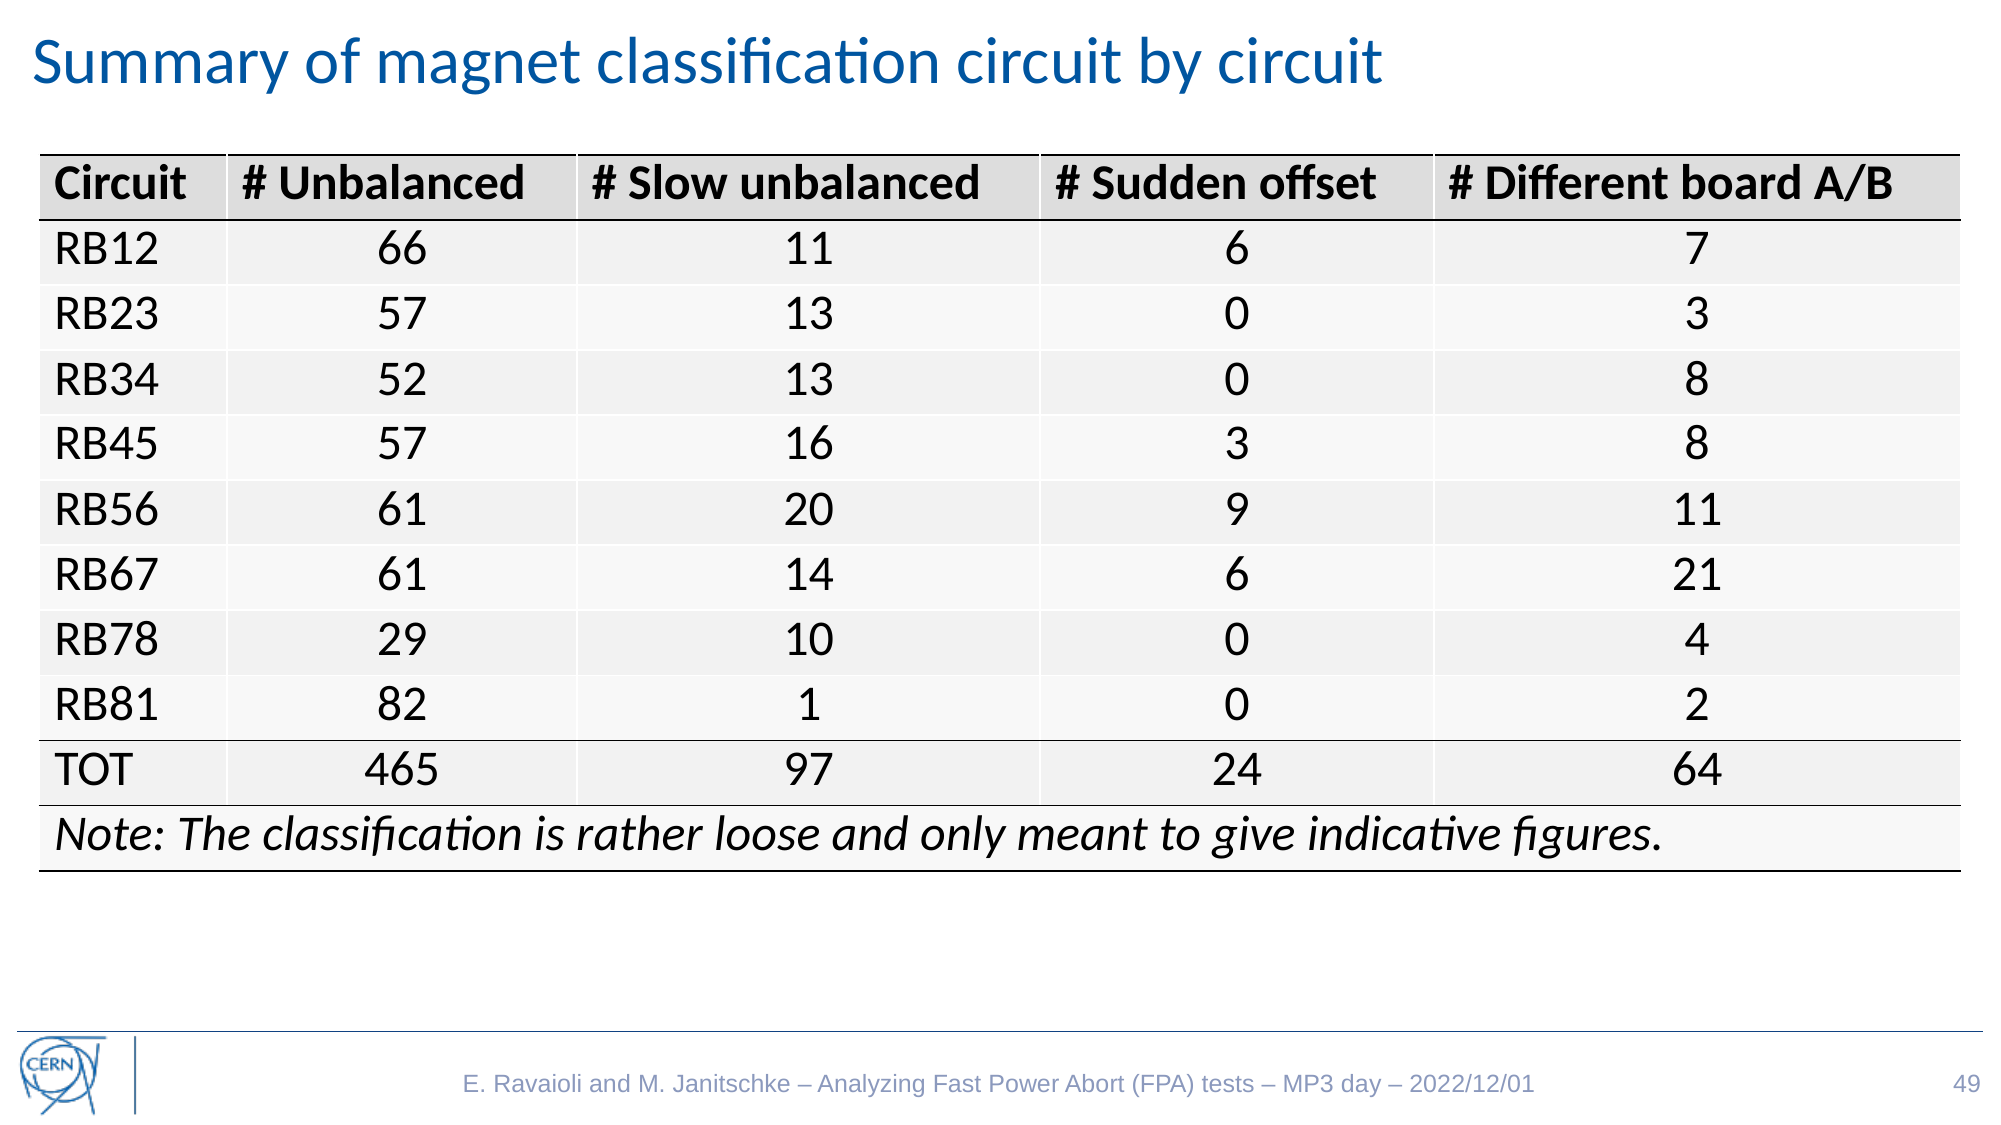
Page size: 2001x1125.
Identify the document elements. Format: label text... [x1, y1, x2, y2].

table_cell 61 [228, 481, 576, 544]
table_header # Slow unbalanced [578, 156, 1039, 219]
table_cell 13 [578, 286, 1039, 349]
table_cell RB67 [40, 546, 226, 609]
table_cell 2 [1435, 676, 1960, 740]
table_cell 66 [228, 221, 576, 284]
table_cell 21 [1435, 546, 1960, 609]
table_cell 0 [1041, 676, 1433, 740]
table_cell 11 [578, 221, 1039, 284]
table_cell 1 [578, 676, 1039, 740]
table_cell Note: The classification is rather loose and only meant to give indicative figures. [40, 806, 1960, 870]
table_cell TOT [40, 741, 226, 805]
table_cell RB34 [40, 351, 226, 414]
table_cell 57 [228, 286, 576, 349]
table_cell 9 [1041, 481, 1433, 544]
table_cell RB45 [40, 416, 226, 479]
table_cell 24 [1041, 741, 1433, 805]
table_cell 0 [1041, 611, 1433, 675]
table_cell RB78 [40, 611, 226, 675]
table_cell 7 [1435, 221, 1960, 284]
table_cell 97 [578, 741, 1039, 805]
title Summary of magnet classification circuit by circuit [24, 13, 1976, 101]
table_cell 4 [1435, 611, 1960, 675]
table_cell 61 [228, 546, 576, 609]
table_cell RB56 [40, 481, 226, 544]
table_cell 3 [1041, 416, 1433, 479]
table_cell 3 [1435, 286, 1960, 349]
table_cell 13 [578, 351, 1039, 414]
table_cell 6 [1041, 221, 1433, 284]
table_cell 29 [228, 611, 576, 675]
table_header # Unbalanced [228, 156, 576, 219]
table_cell 16 [578, 416, 1039, 479]
table_header # Sudden offset [1041, 156, 1433, 219]
table_header Circuit [40, 156, 226, 219]
table_cell 8 [1435, 416, 1960, 479]
table_header # Different board A/B [1435, 156, 1960, 219]
table_cell 57 [228, 416, 576, 479]
table_cell 52 [228, 351, 576, 414]
table_cell RB23 [40, 286, 226, 349]
table_cell 10 [578, 611, 1039, 675]
table_cell 465 [228, 741, 576, 805]
table_cell 6 [1041, 546, 1433, 609]
table_cell 8 [1435, 351, 1960, 414]
table_cell 82 [228, 676, 576, 740]
table_cell 0 [1041, 351, 1433, 414]
table_cell 0 [1041, 286, 1433, 349]
table_cell 11 [1435, 481, 1960, 544]
table_cell 14 [578, 546, 1039, 609]
table_cell RB81 [40, 676, 226, 740]
table_cell 20 [578, 481, 1039, 544]
table_cell RB12 [40, 221, 226, 284]
table_cell 64 [1435, 741, 1960, 805]
